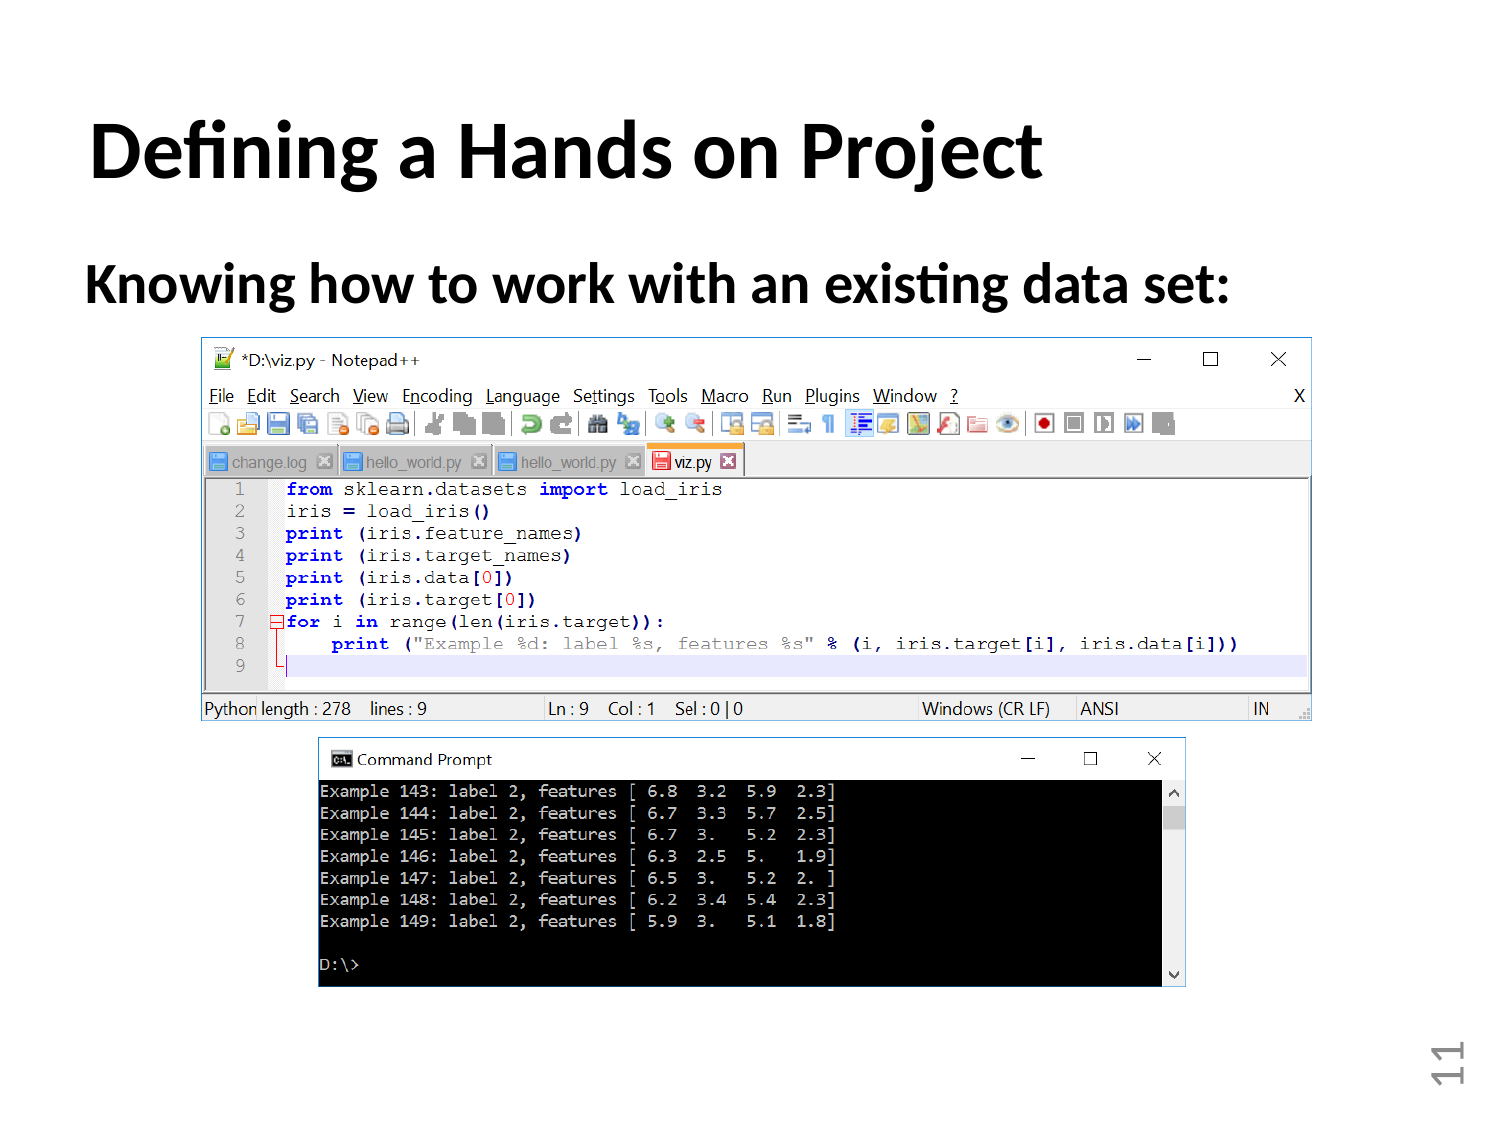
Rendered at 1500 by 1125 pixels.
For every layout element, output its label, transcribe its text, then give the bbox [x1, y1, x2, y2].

slide_number 11 [1412, 1025, 1475, 1125]
text_box Defining a Hands on Project [74, 87, 1438, 203]
picture [317, 736, 1186, 988]
text_box Knowing how to work with an existing data set: [70, 237, 1434, 323]
picture [201, 337, 1312, 721]
